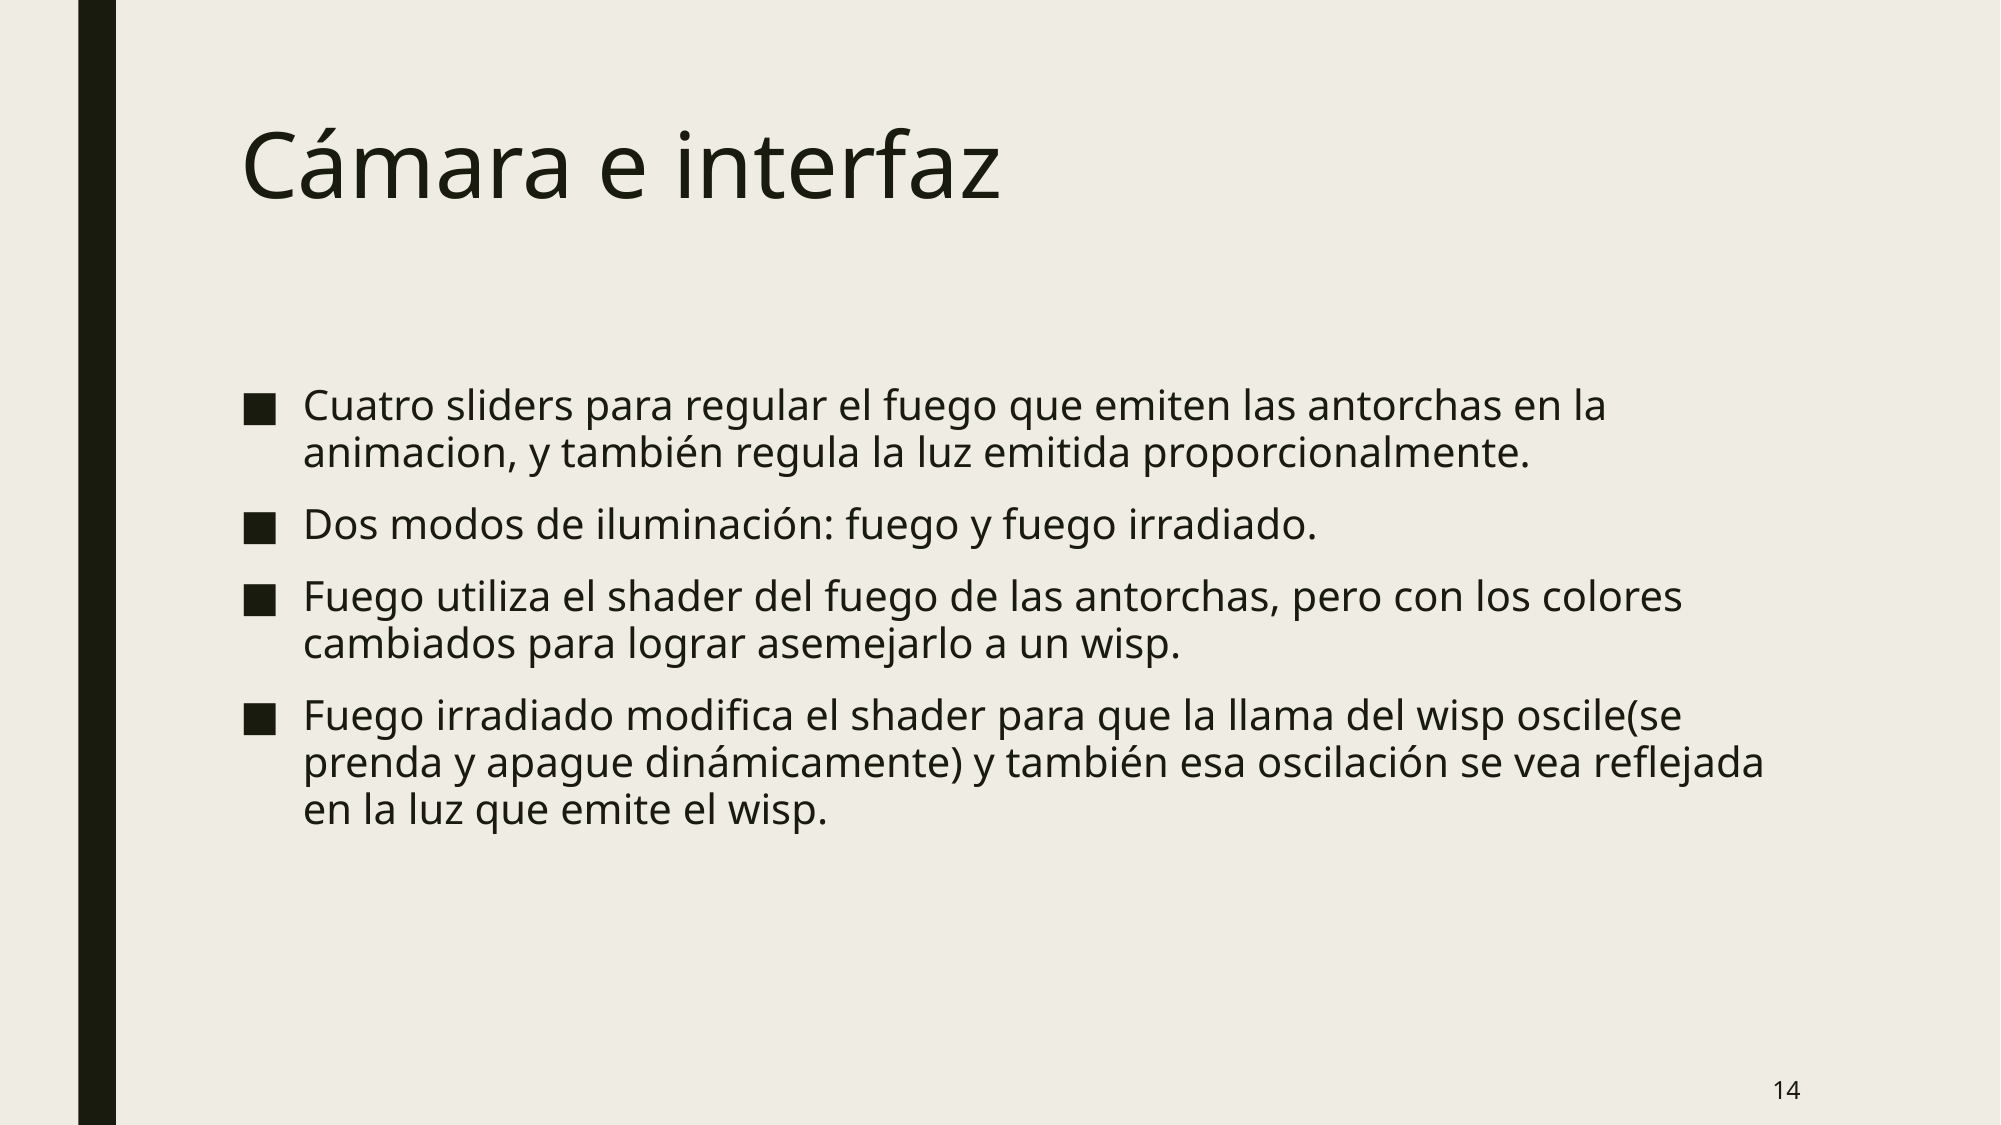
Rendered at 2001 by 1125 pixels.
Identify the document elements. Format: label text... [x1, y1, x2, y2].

list Cuatro sliders para regular el fuego que emiten las antorchas en la animacion, y también regula la luz emitida proporcionalmente. Dos modos de iluminación: fuego y fuego irradiado. Fuego utiliza el shader del fuego de las antorchas, pero con los colores cambiados para lograr asemejarlo a un wisp. Fuego irradiado modifica el shader para que la llama del wisp oscile(se prenda y apague dinámicamente) y también esa oscilación se vea reflejada en la luz que emite el wisp. [225, 375, 1800, 963]
slide_number 14 [1553, 1058, 1816, 1125]
title Cámara e interfaz [225, 112, 1800, 357]
